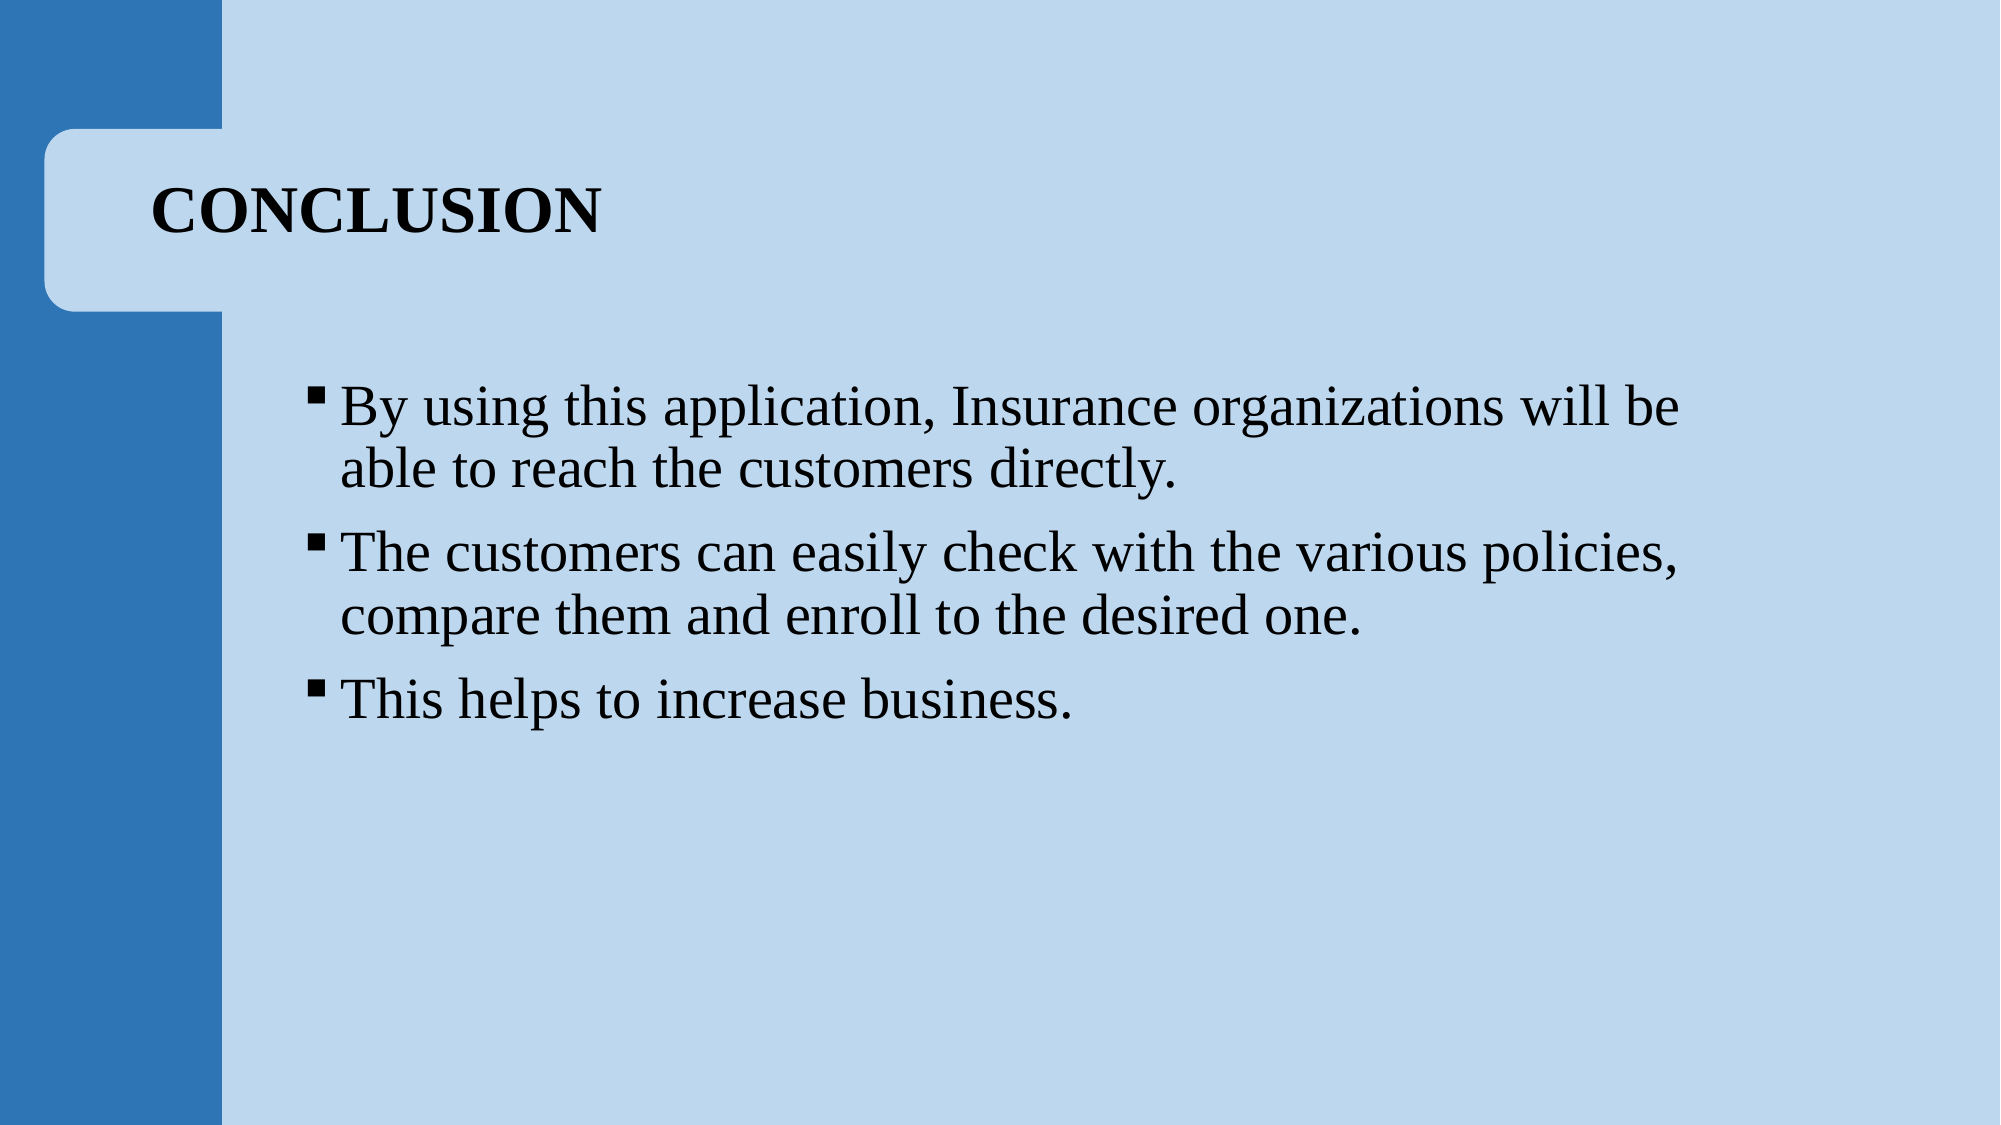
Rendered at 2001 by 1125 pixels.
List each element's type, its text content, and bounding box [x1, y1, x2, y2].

text_box [43, 127, 290, 313]
text_box CONCLUSION [135, 167, 1588, 269]
text_box [222, 0, 2000, 1125]
text_box By using this application, Insurance organizations will be able to reach the customers directly. The customers can easily check with the various policies, compare them and enroll to the desired one. This helps to increase business. [288, 367, 1741, 926]
